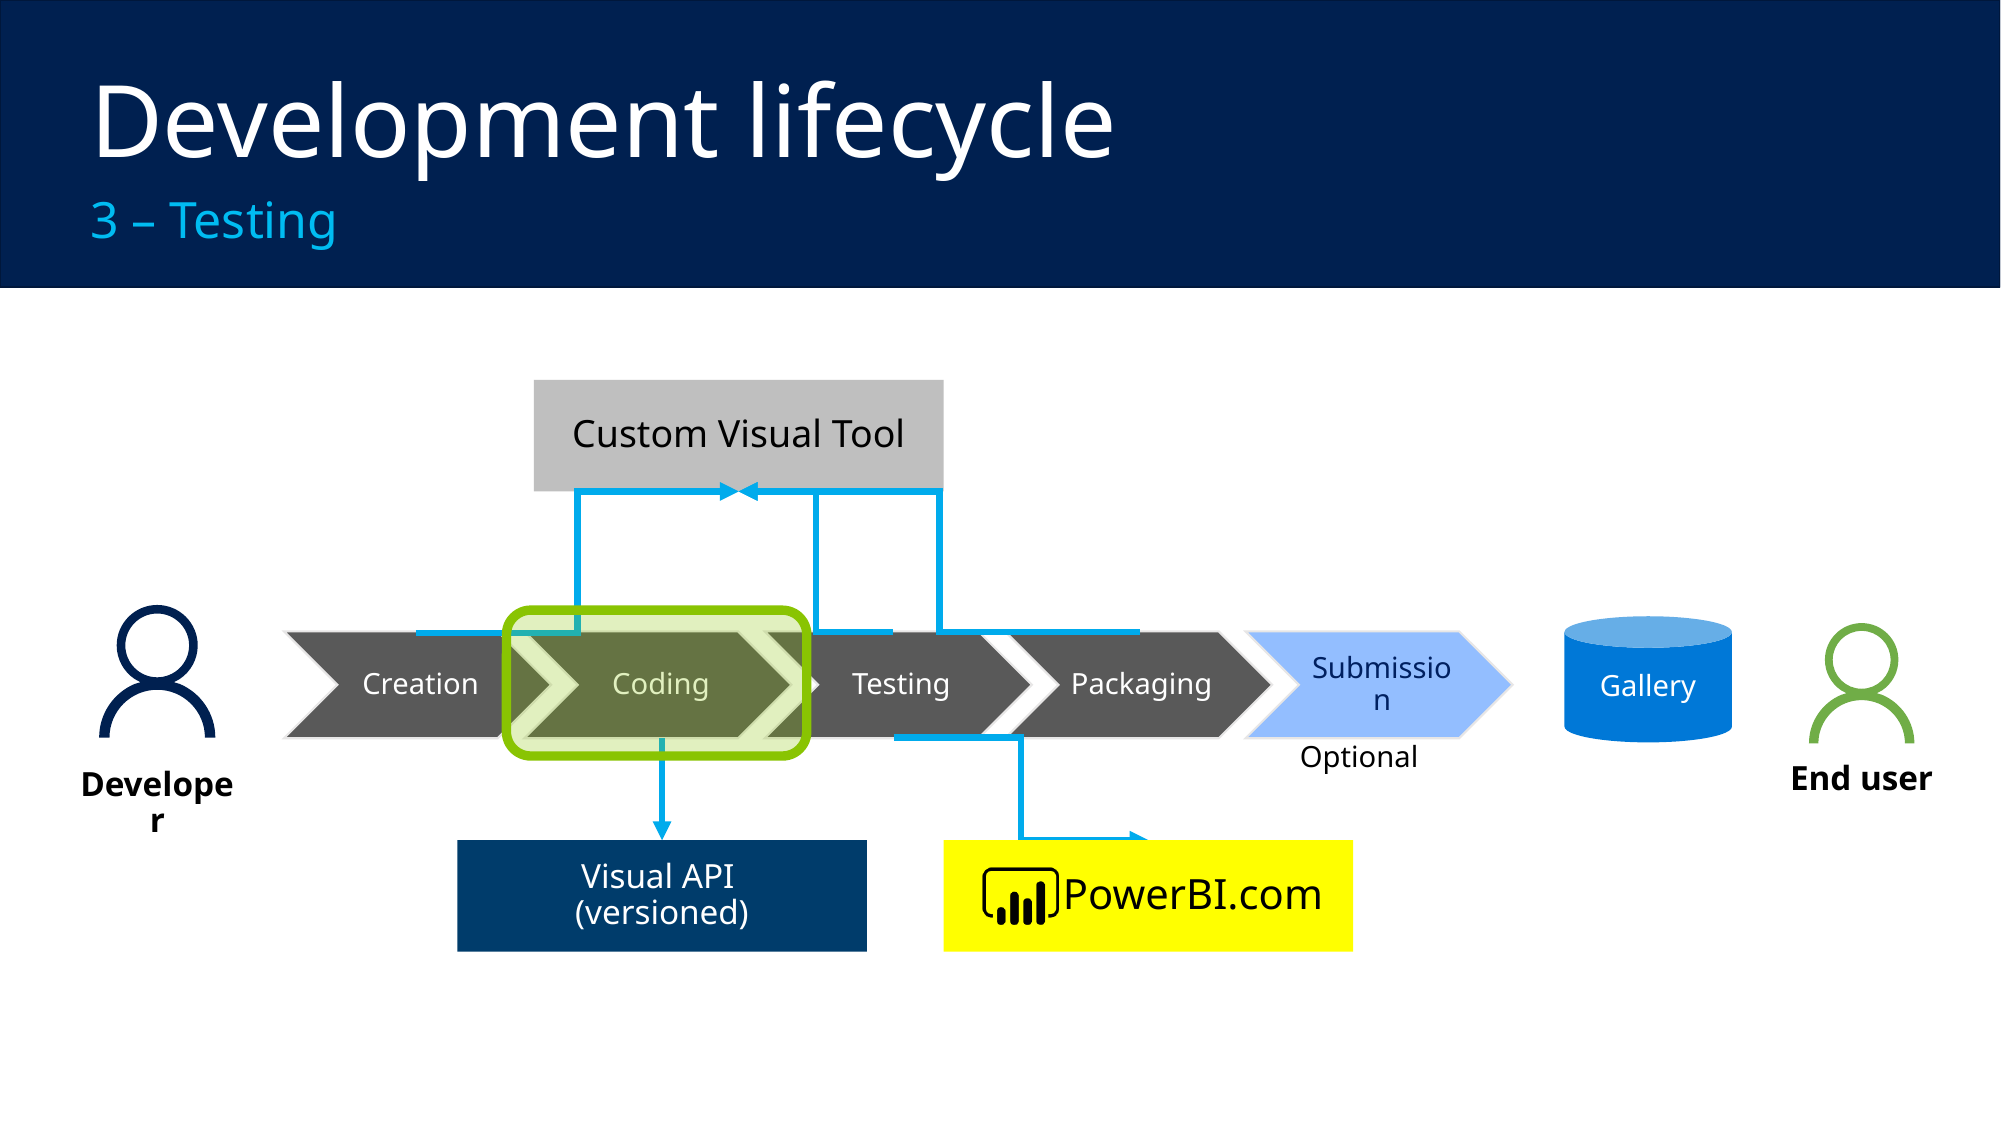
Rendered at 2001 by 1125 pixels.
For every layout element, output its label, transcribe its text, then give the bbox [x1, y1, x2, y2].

list Development lifecycle [75, 63, 1918, 188]
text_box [45, 379, 1974, 952]
list 3 – Testing [75, 188, 1918, 248]
